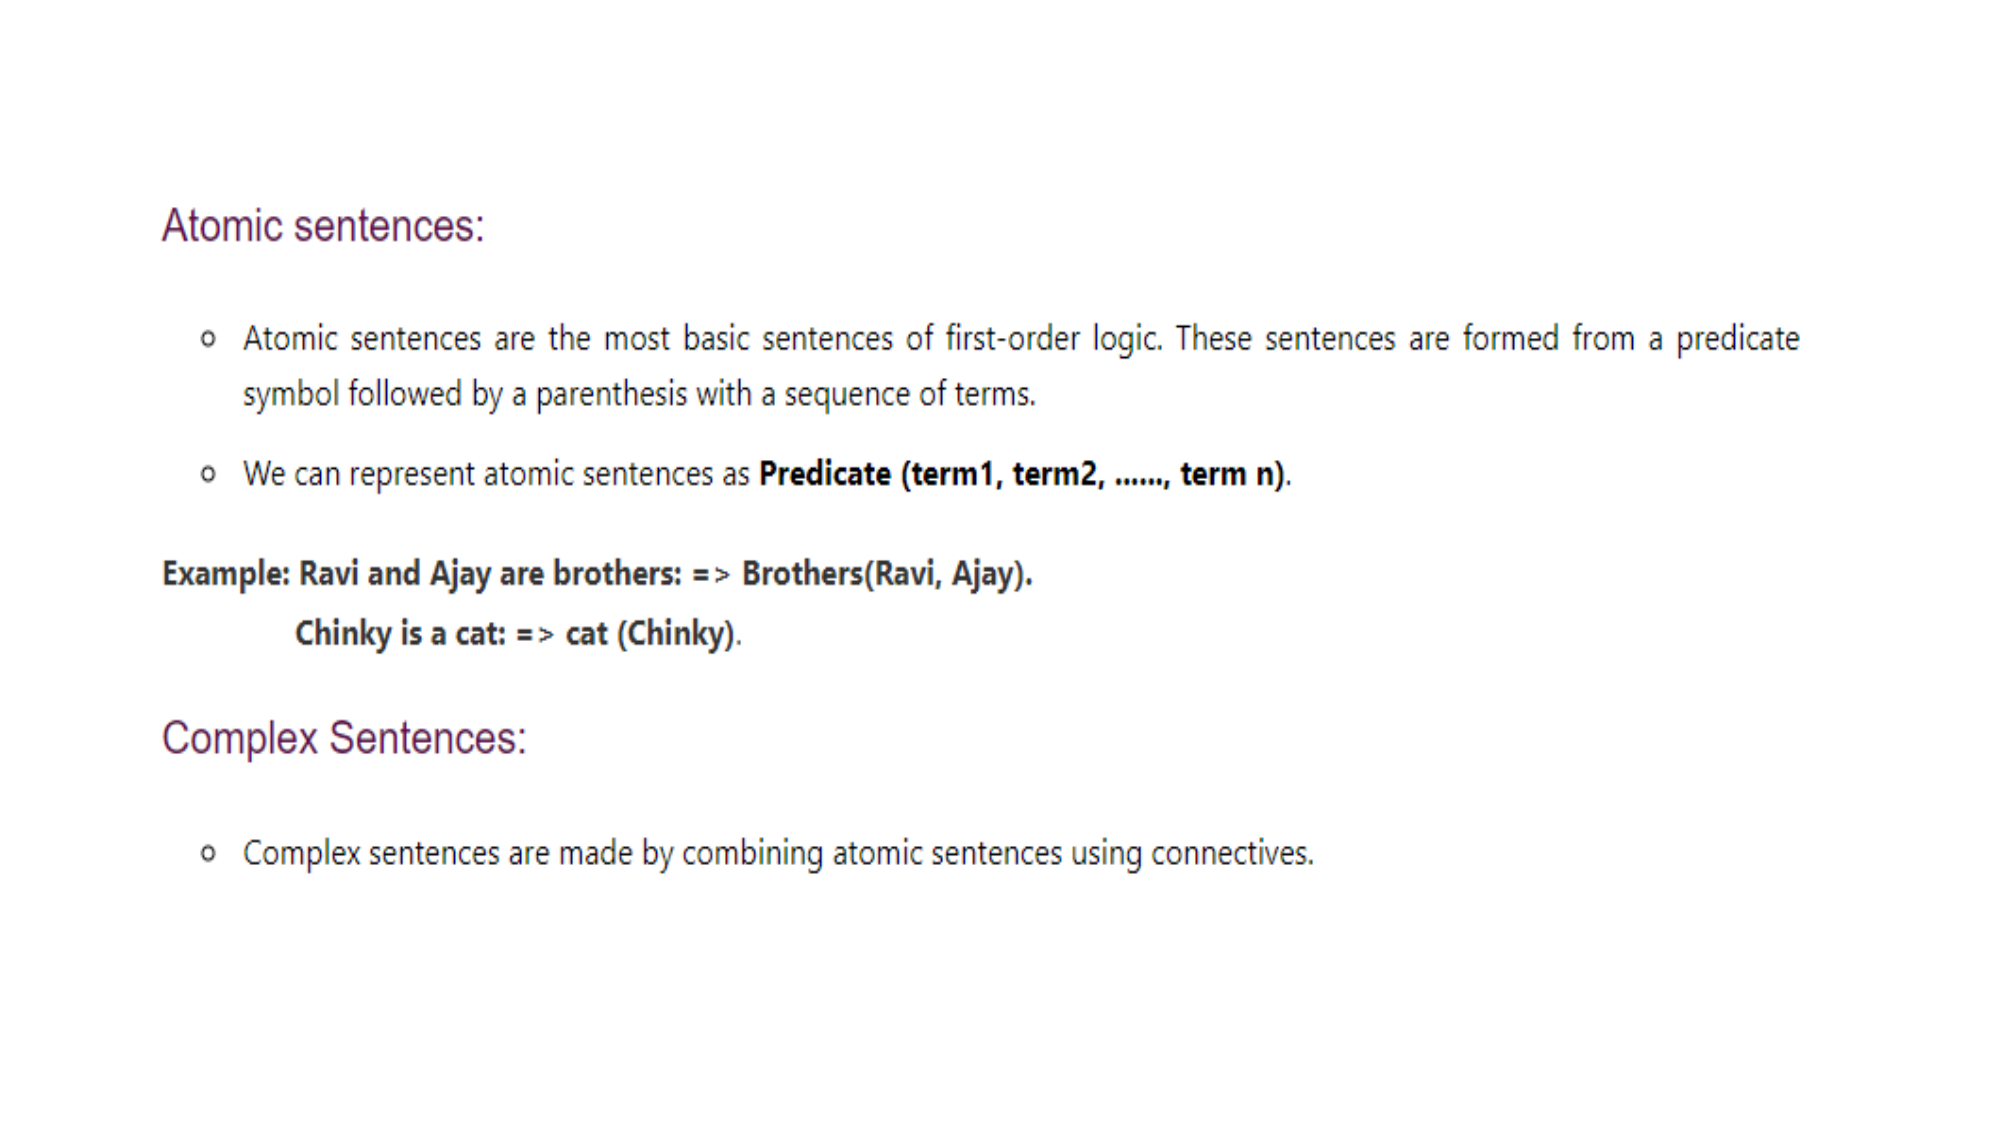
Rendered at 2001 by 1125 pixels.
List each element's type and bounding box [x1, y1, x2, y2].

picture [135, 184, 1817, 896]
